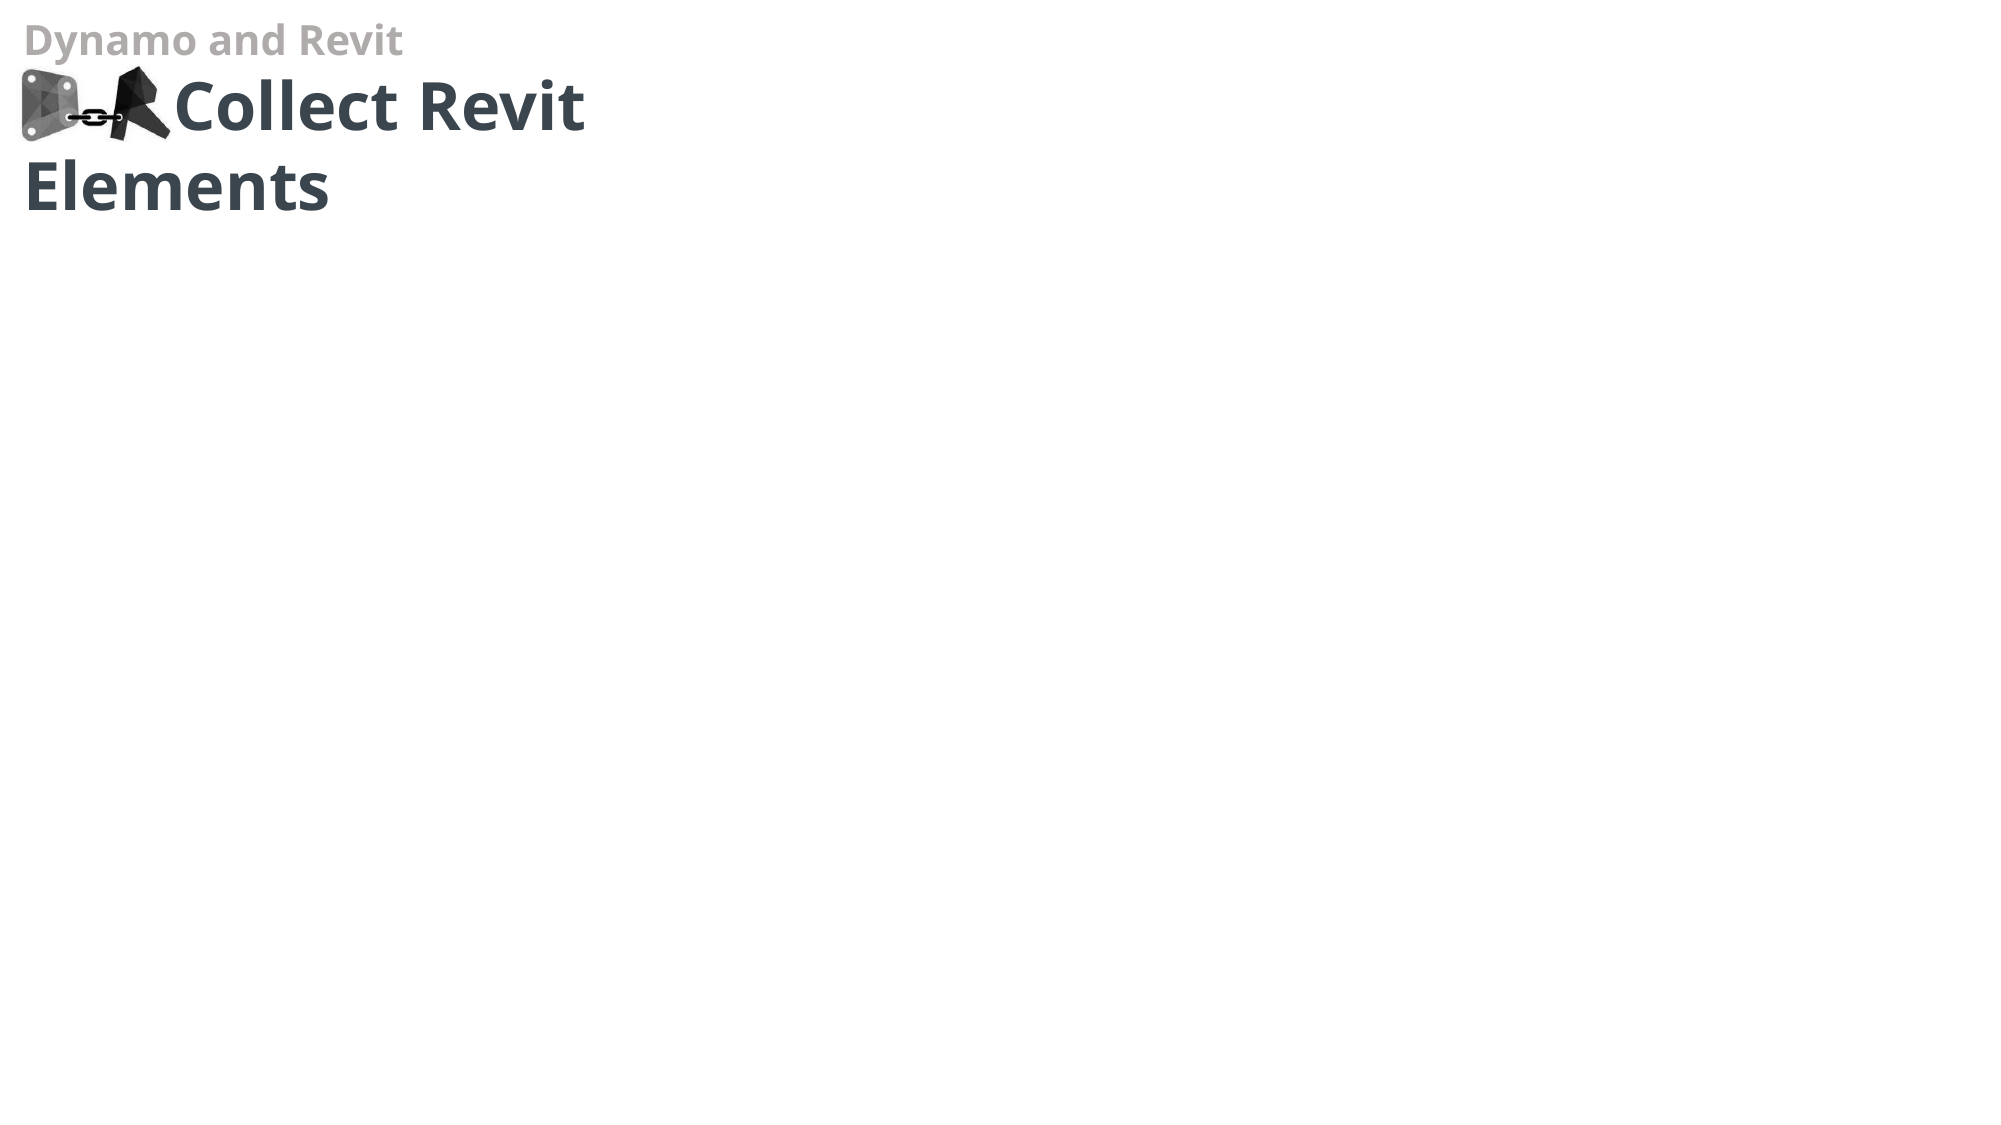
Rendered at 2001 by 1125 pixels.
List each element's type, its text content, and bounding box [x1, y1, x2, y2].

text_box Dynamo and Revit Collect Revit Elements [8, 6, 926, 232]
picture [15, 66, 172, 142]
